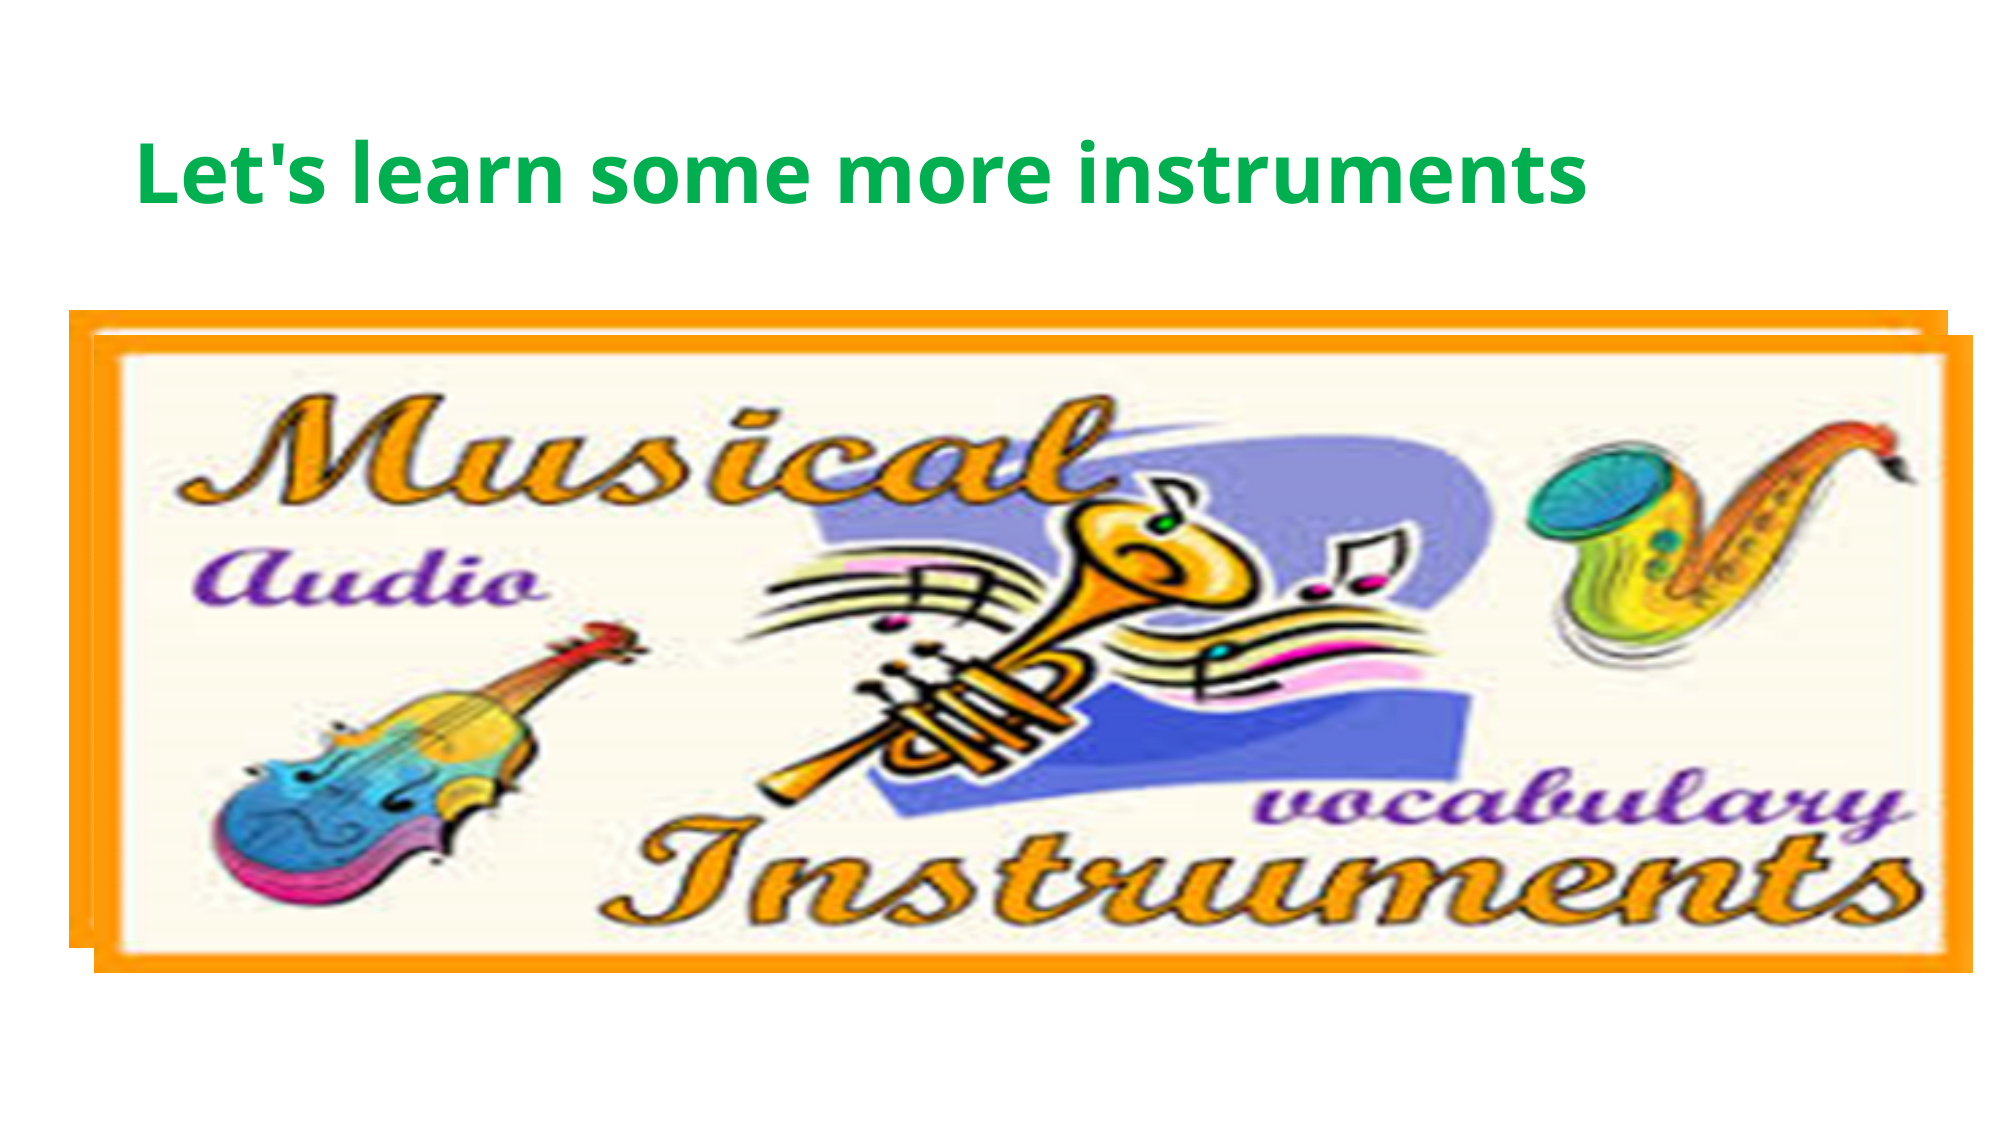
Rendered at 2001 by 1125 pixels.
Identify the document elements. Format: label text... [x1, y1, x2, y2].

picture [69, 310, 1973, 973]
title Let's learn some more instruments [118, 68, 1844, 286]
